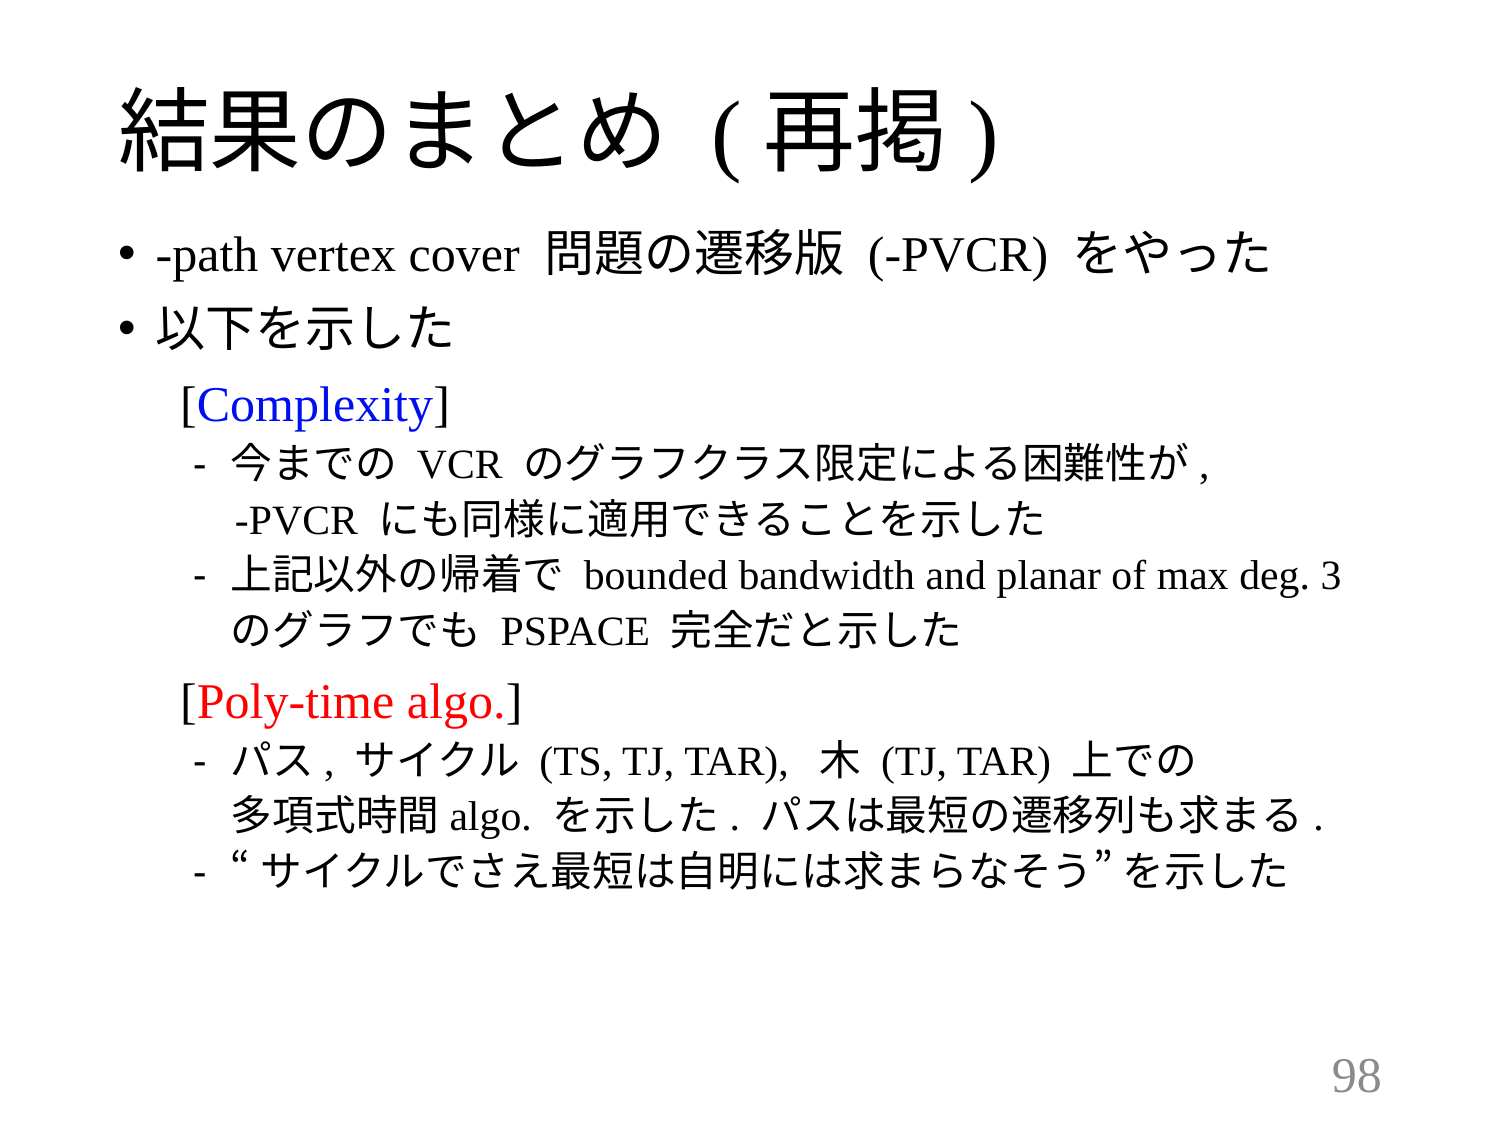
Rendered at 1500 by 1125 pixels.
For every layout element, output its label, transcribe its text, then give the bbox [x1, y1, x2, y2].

title 結果のまとめ (再掲) [103, 59, 1397, 211]
slide_number 98 [1302, 1042, 1397, 1103]
